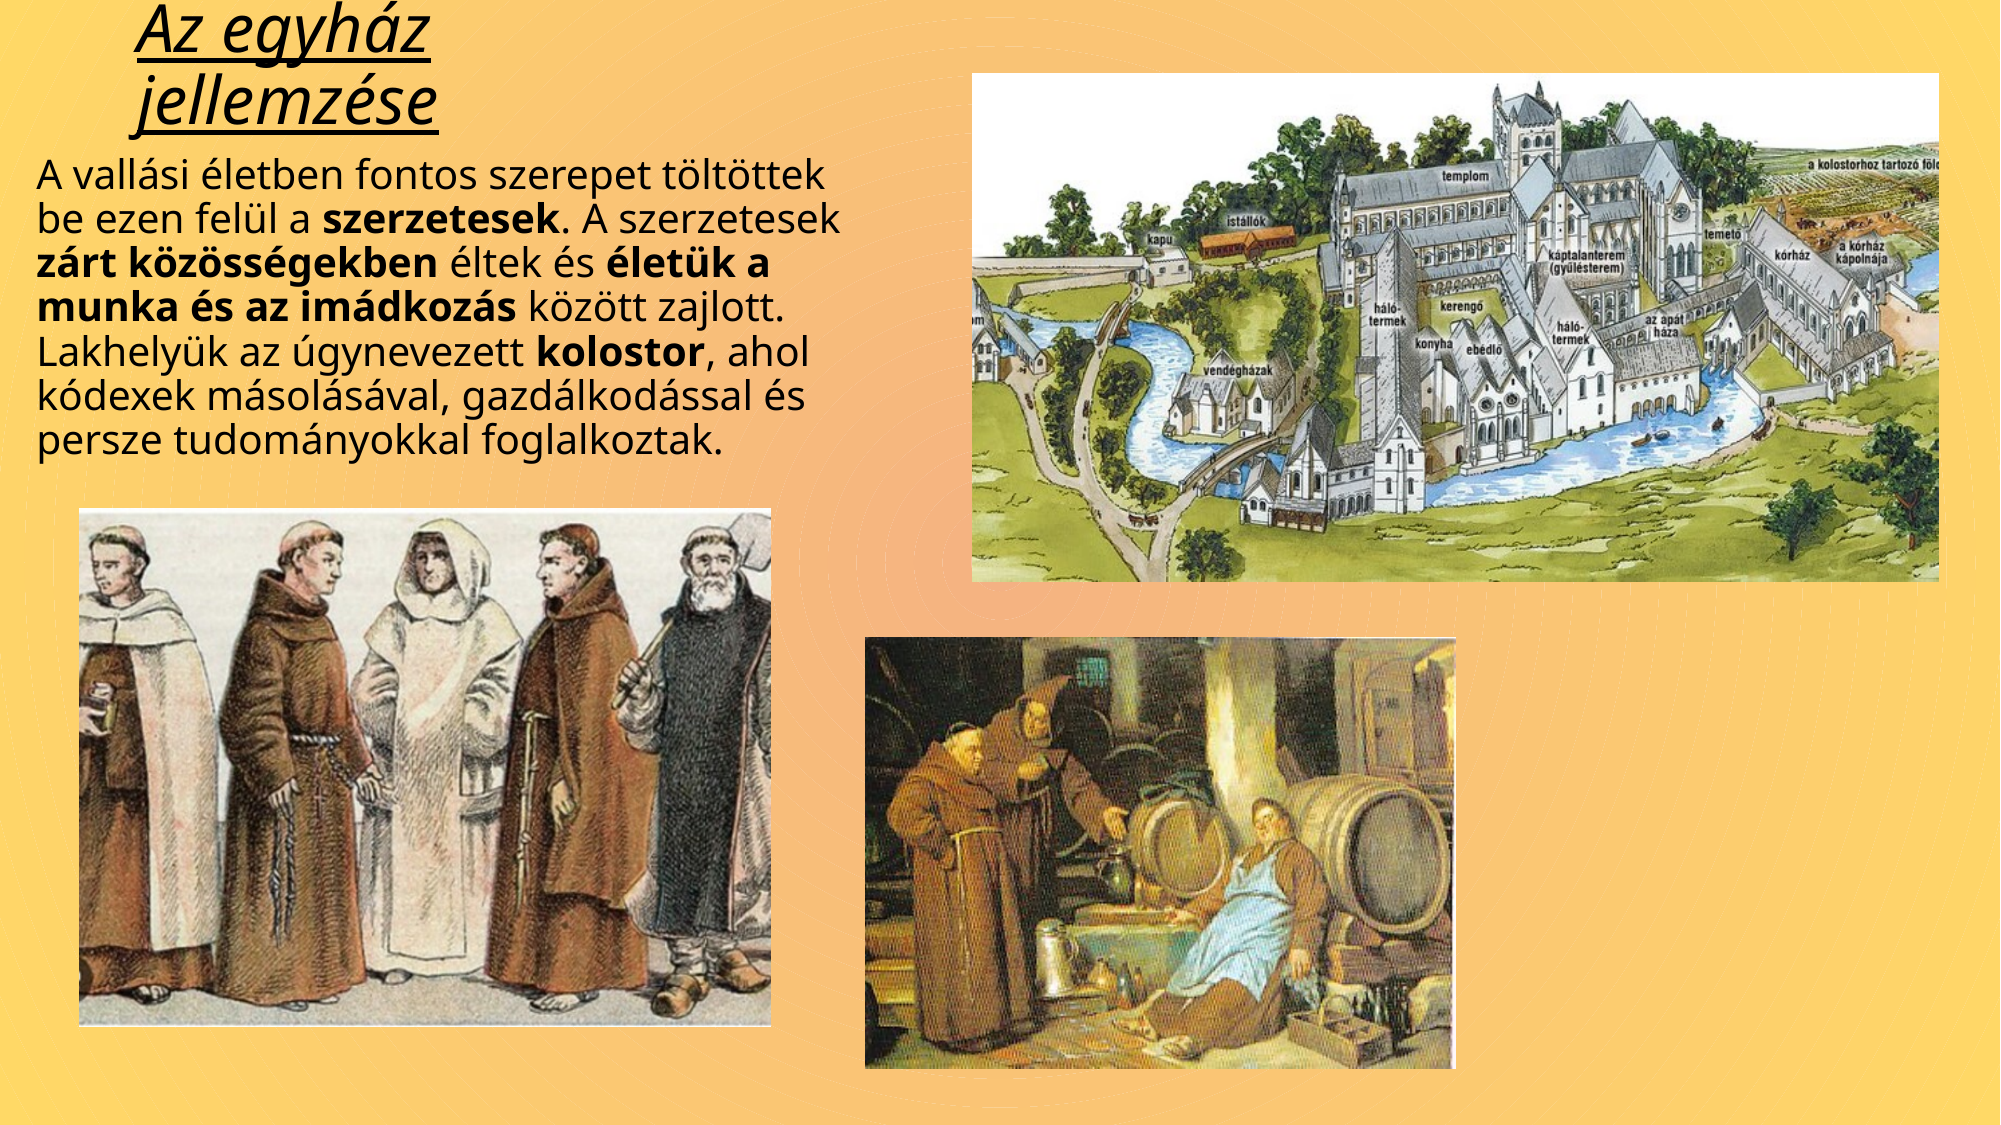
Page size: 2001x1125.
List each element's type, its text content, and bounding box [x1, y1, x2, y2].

picture [865, 637, 1456, 1069]
list A vallási életben fontos szerepet töltöttek be ezen felül a szerzetesek. A szerzetesek zárt közösségekben éltek és életük a munka és az imádkozás között zajlott. Lakhelyük az úgynevezett kolostor, ahol kódexek másolásával, gazdálkodással és persze tudományokkal foglalkoztak. [21, 146, 872, 509]
title Az egyház jellemzése [122, 39, 729, 147]
picture [972, 73, 1939, 582]
picture [79, 508, 771, 1027]
